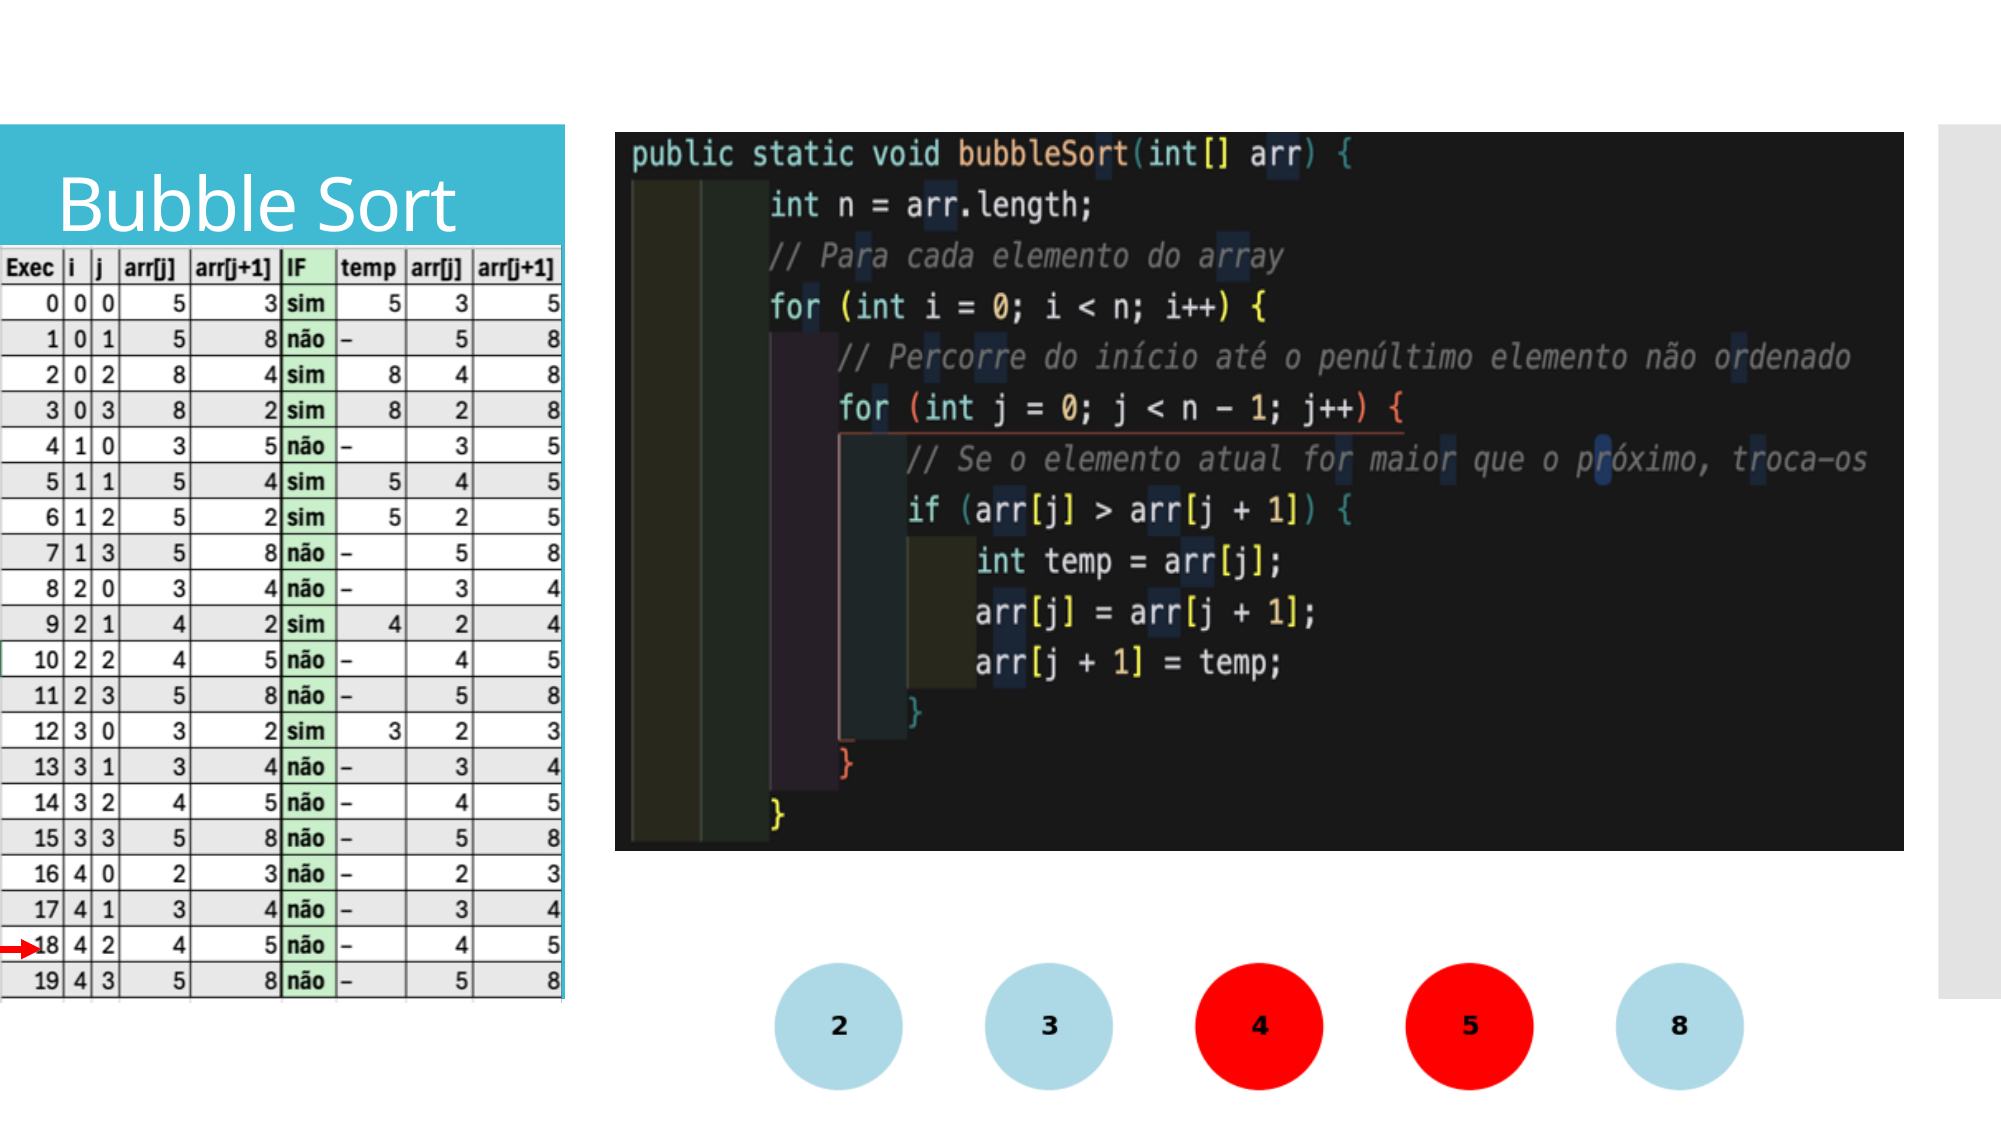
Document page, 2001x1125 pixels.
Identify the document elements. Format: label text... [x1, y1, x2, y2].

title Bubble Sort [41, 143, 525, 244]
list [615, 851, 1904, 1125]
picture [0, 244, 563, 1004]
picture [615, 132, 1904, 851]
